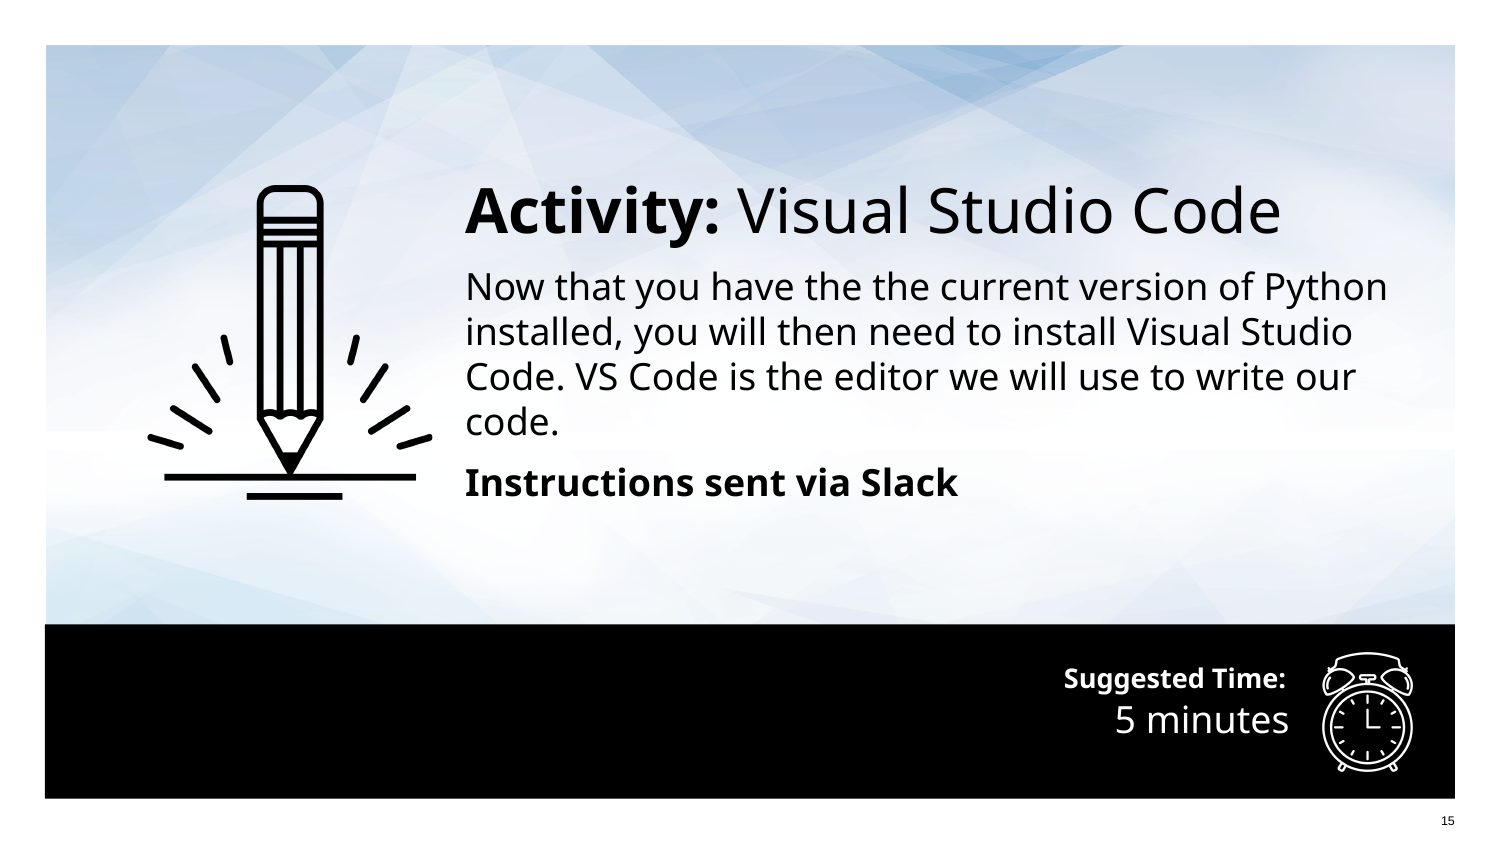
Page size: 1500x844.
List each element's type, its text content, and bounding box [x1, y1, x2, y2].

picture [45, 46, 1455, 171]
title 5 minutes [0, 694, 1455, 799]
slide_number ‹#› [1412, 813, 1455, 831]
picture [1322, 652, 1413, 694]
title Activity: Visual Studio Code Now that you have the the current version of Python installed, you will then need to install Visual Studio Code. VS Code is the editor we will use to write our code. Instructions sent via Slack [44, 171, 1480, 625]
